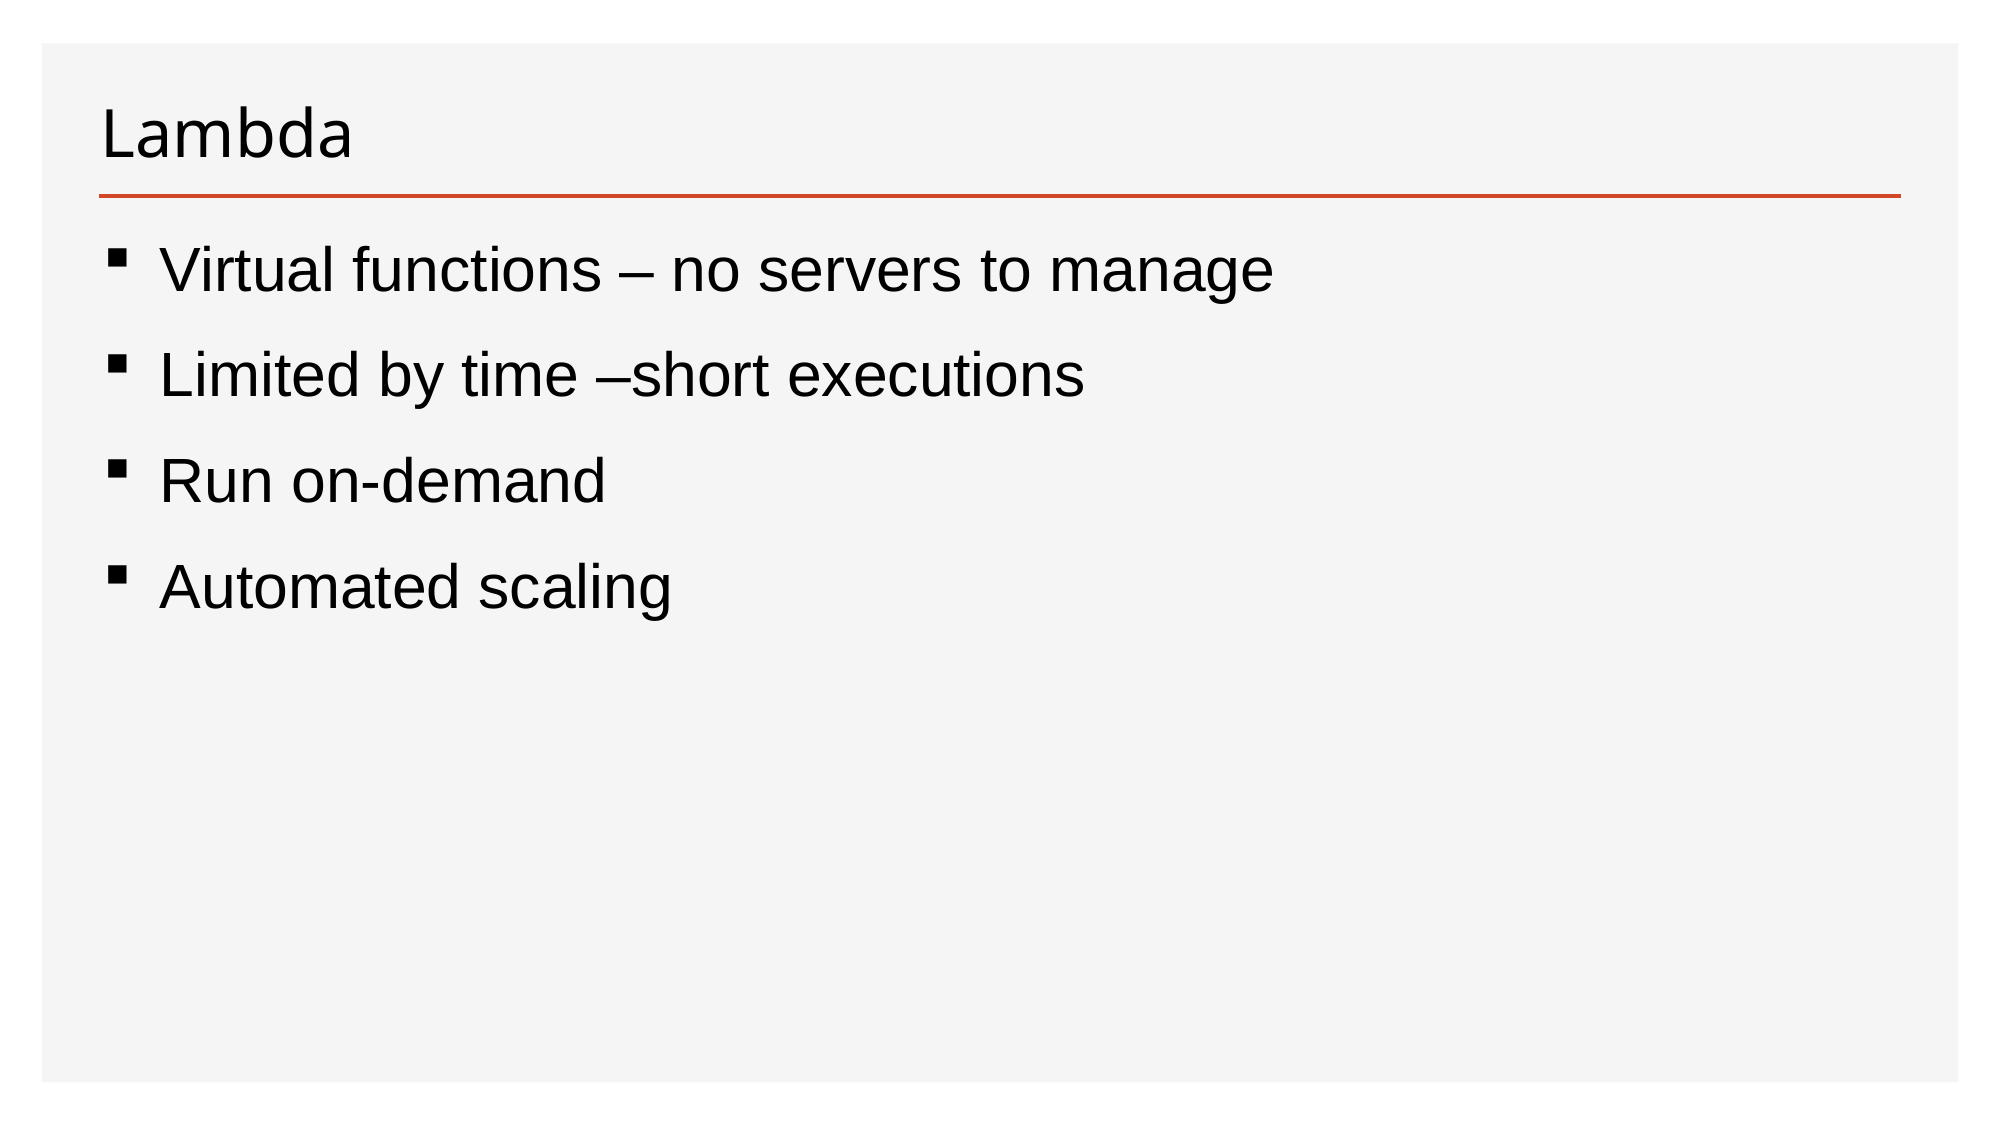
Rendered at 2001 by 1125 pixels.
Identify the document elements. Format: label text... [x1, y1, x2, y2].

title Lambda [85, 73, 1214, 179]
list Virtual functions – no servers to manage Limited by time –short executions Run on-demand Automated scaling [88, 235, 1589, 888]
